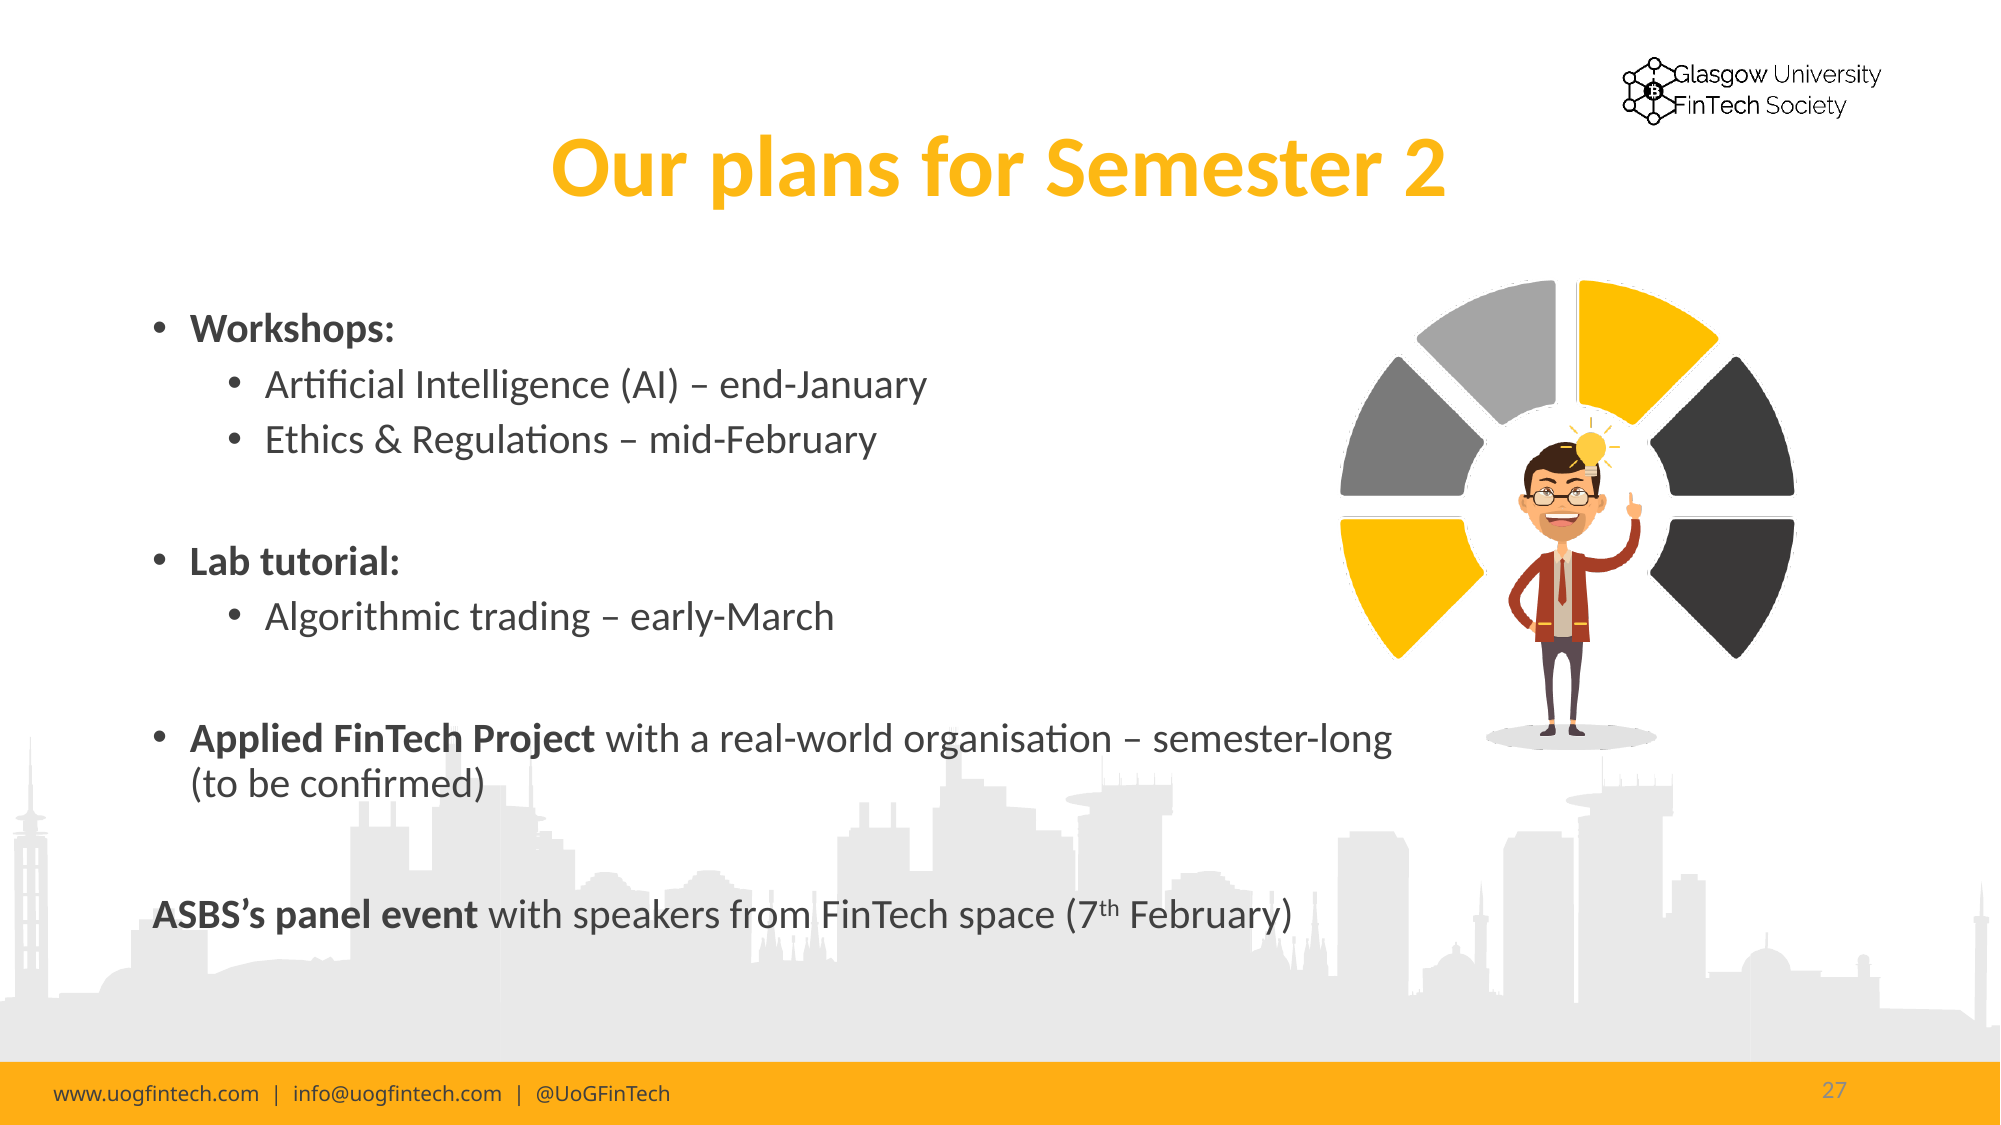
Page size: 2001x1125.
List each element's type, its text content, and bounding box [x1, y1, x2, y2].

slide_number 27 [1412, 1074, 1863, 1103]
picture [1618, 39, 1886, 143]
title Our plans for Semester 2 [137, 59, 1863, 278]
list Workshops: Artificial Intelligence (AI) – end-January Ethics & Regulations – mid-February Lab tutorial: Algorithmic trading – early-March Applied FinTech Project with a real-world organisation – semester-long (to be confirmed) ASBS’s panel event with speakers from FinTech space (7th February) [137, 299, 1863, 1014]
picture [1336, 277, 1797, 750]
